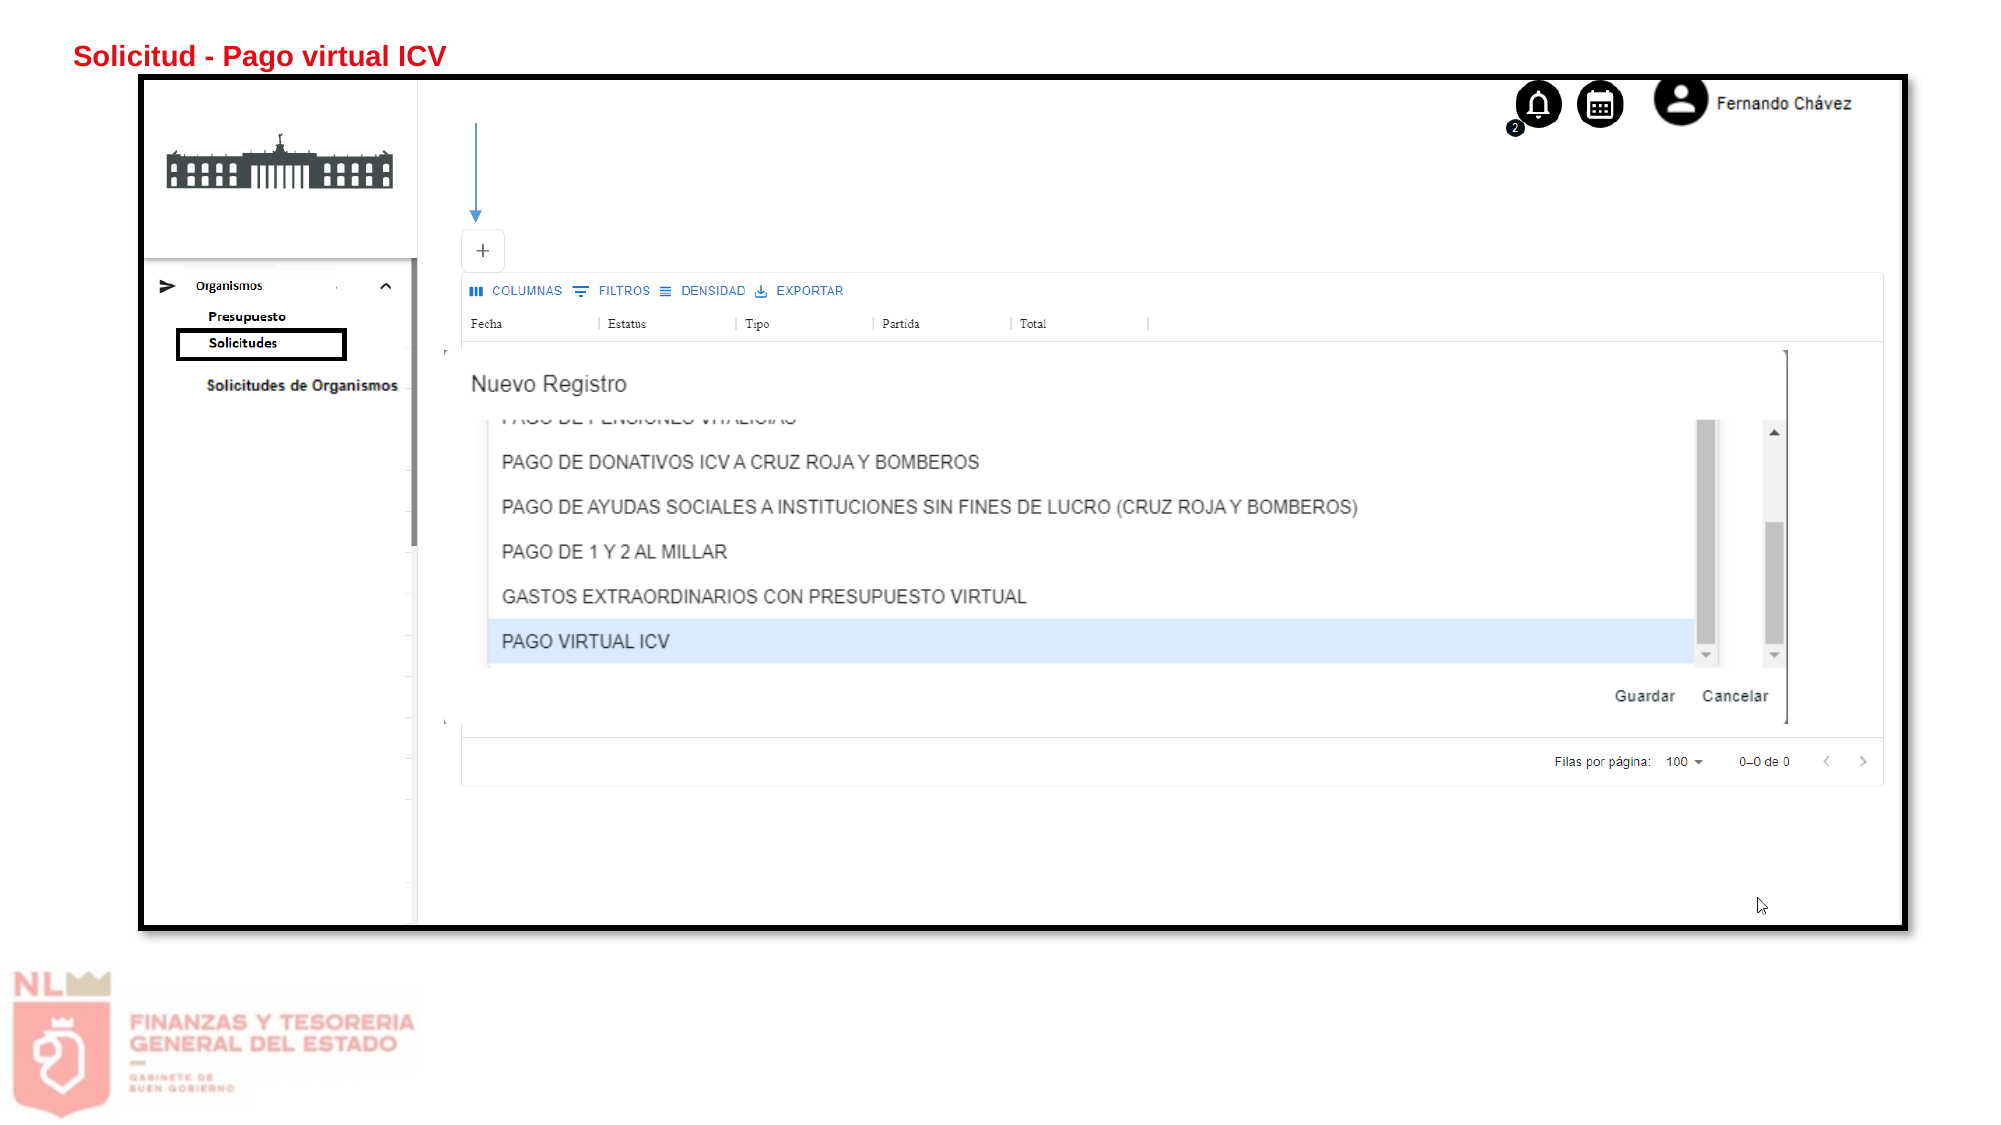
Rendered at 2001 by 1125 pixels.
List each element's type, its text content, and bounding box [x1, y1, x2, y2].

text_box Solicitud - Pago virtual ICV [58, 29, 1100, 80]
text_box [2, 961, 420, 1125]
picture [144, 80, 1902, 925]
